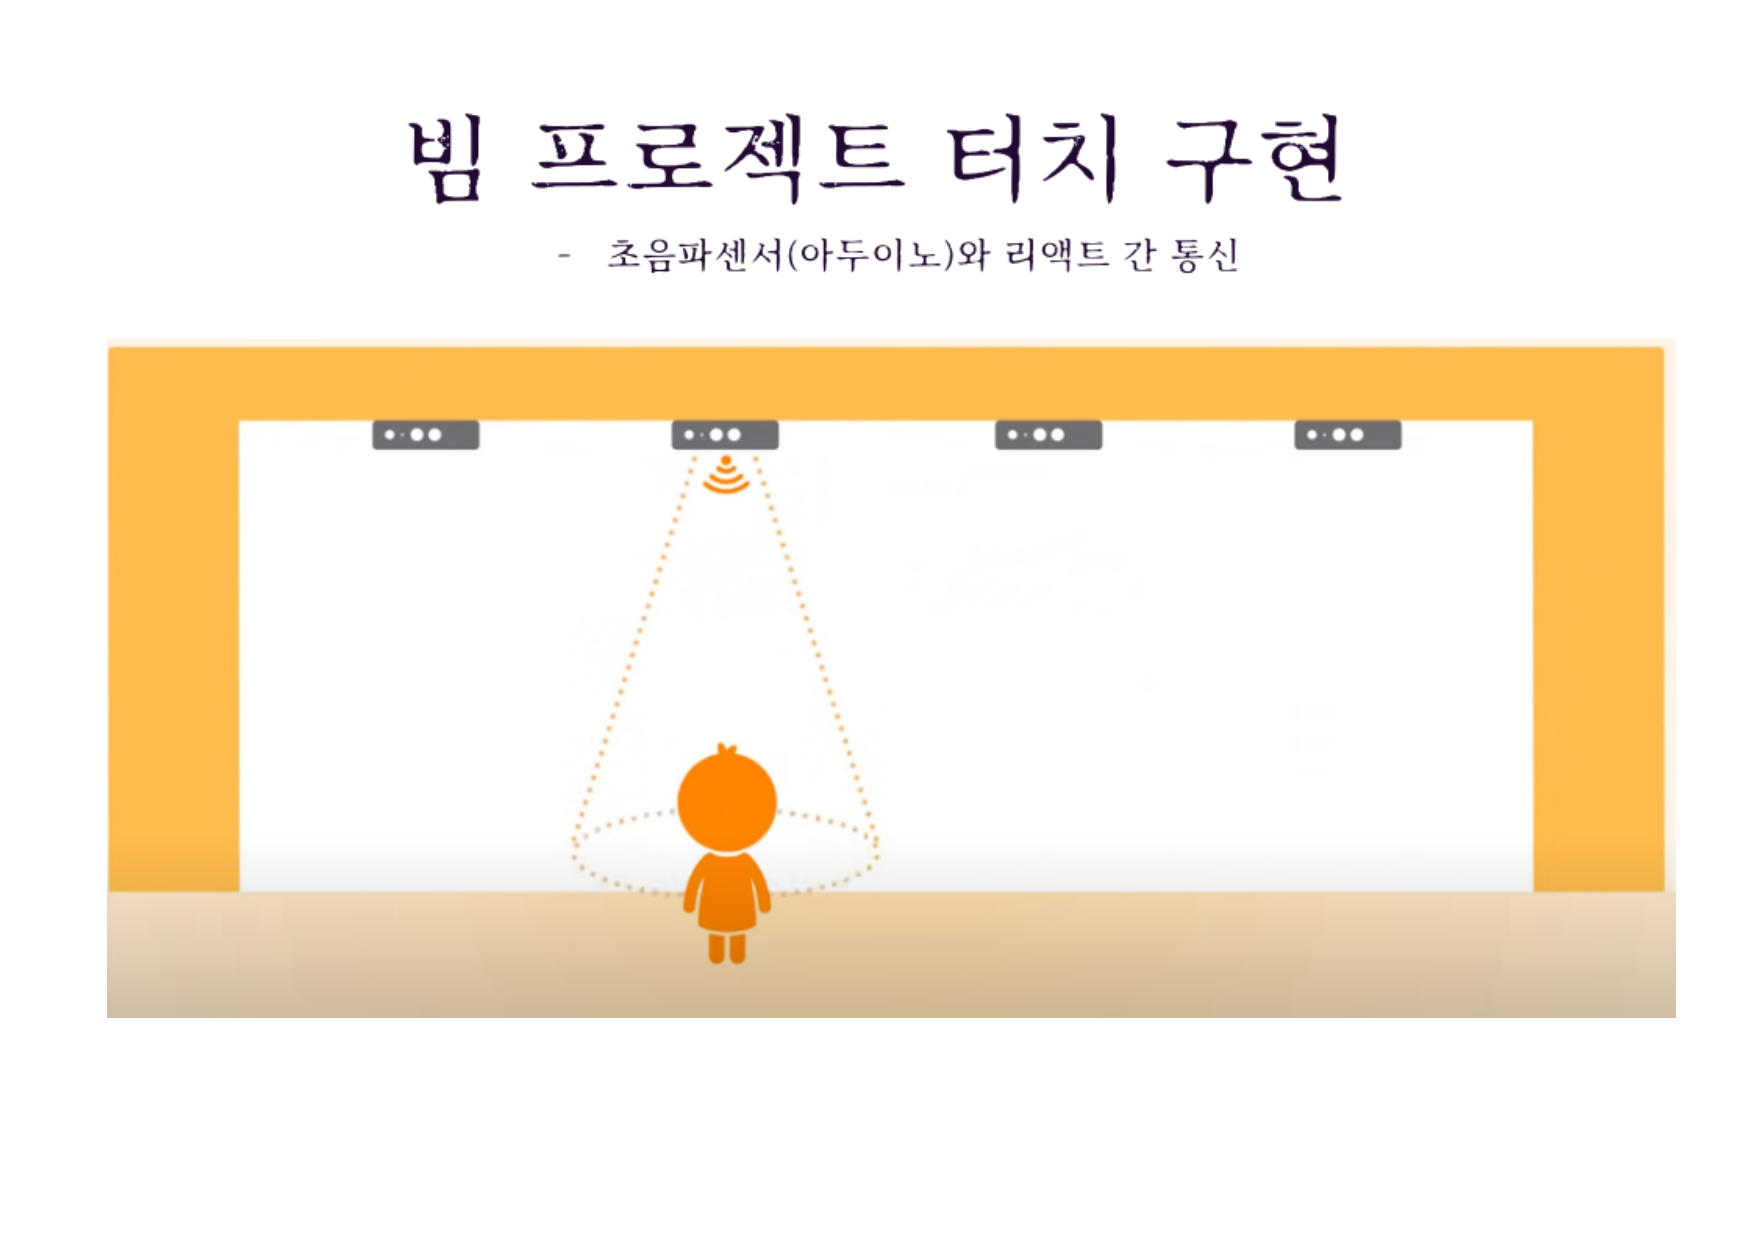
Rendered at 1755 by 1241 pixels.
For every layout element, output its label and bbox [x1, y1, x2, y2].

text_box [106, 339, 1676, 1018]
picture [274, 78, 1389, 321]
